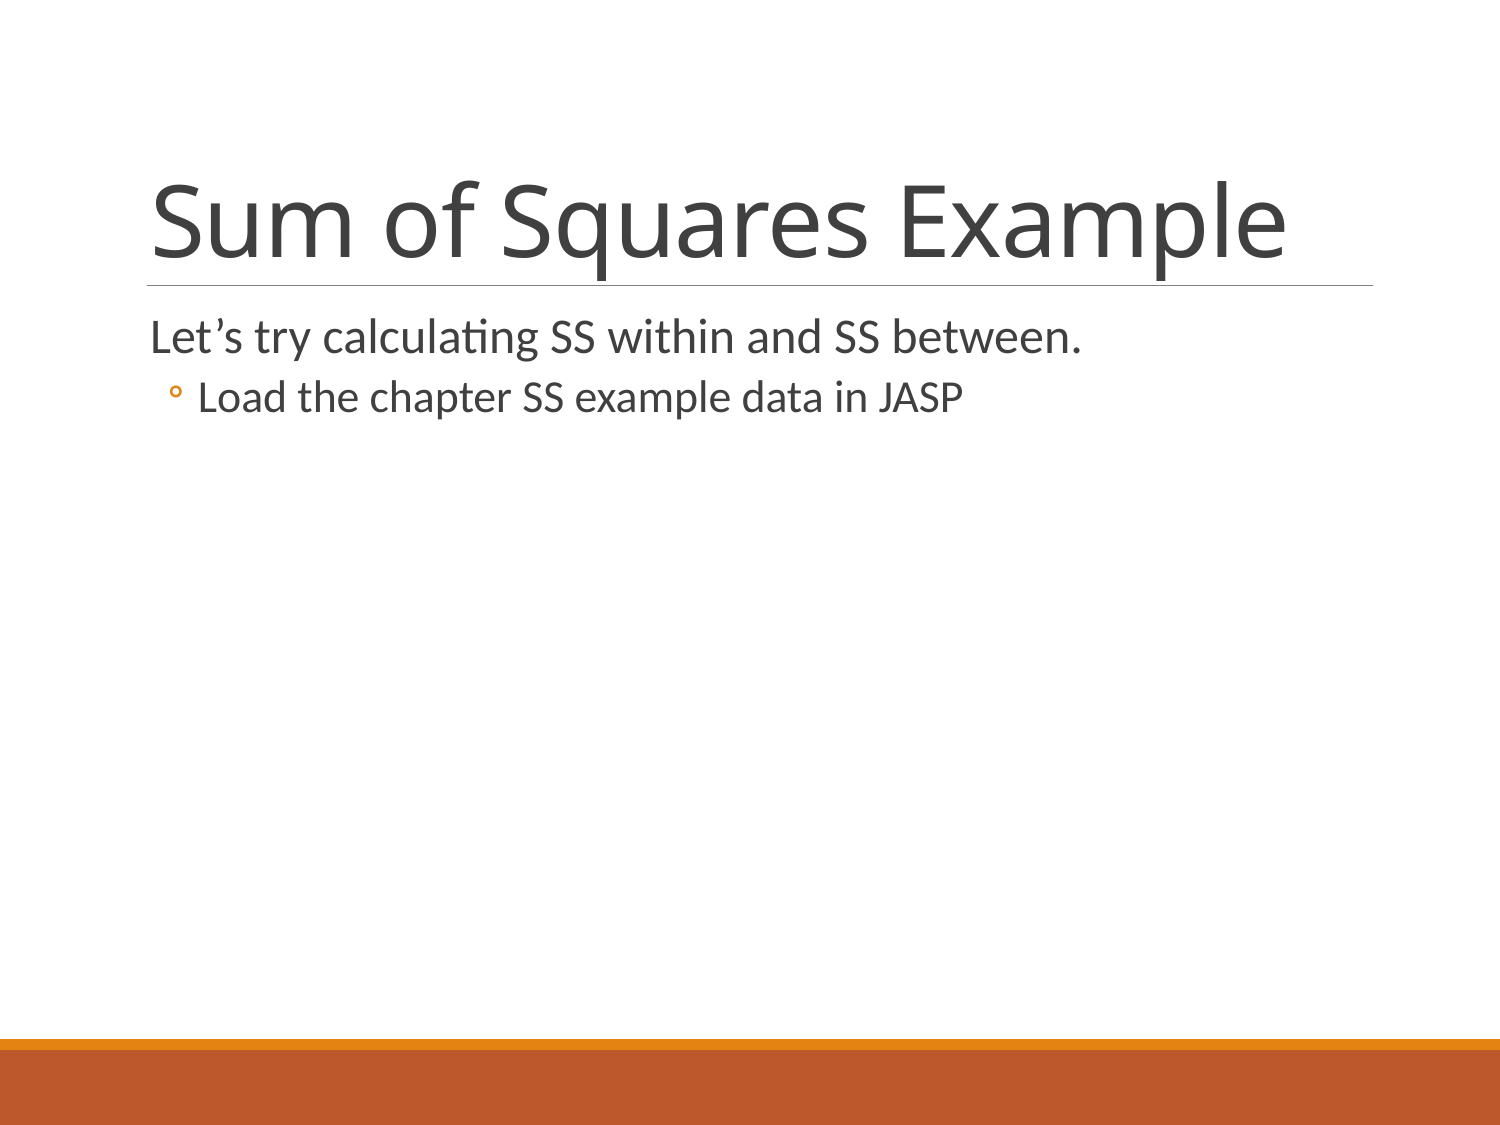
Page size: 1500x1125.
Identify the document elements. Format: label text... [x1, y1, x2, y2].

title Sum of Squares Example [135, 47, 1373, 285]
list Let’s try calculating SS within and SS between. Load the chapter SS example data in JASP [135, 302, 1373, 963]
